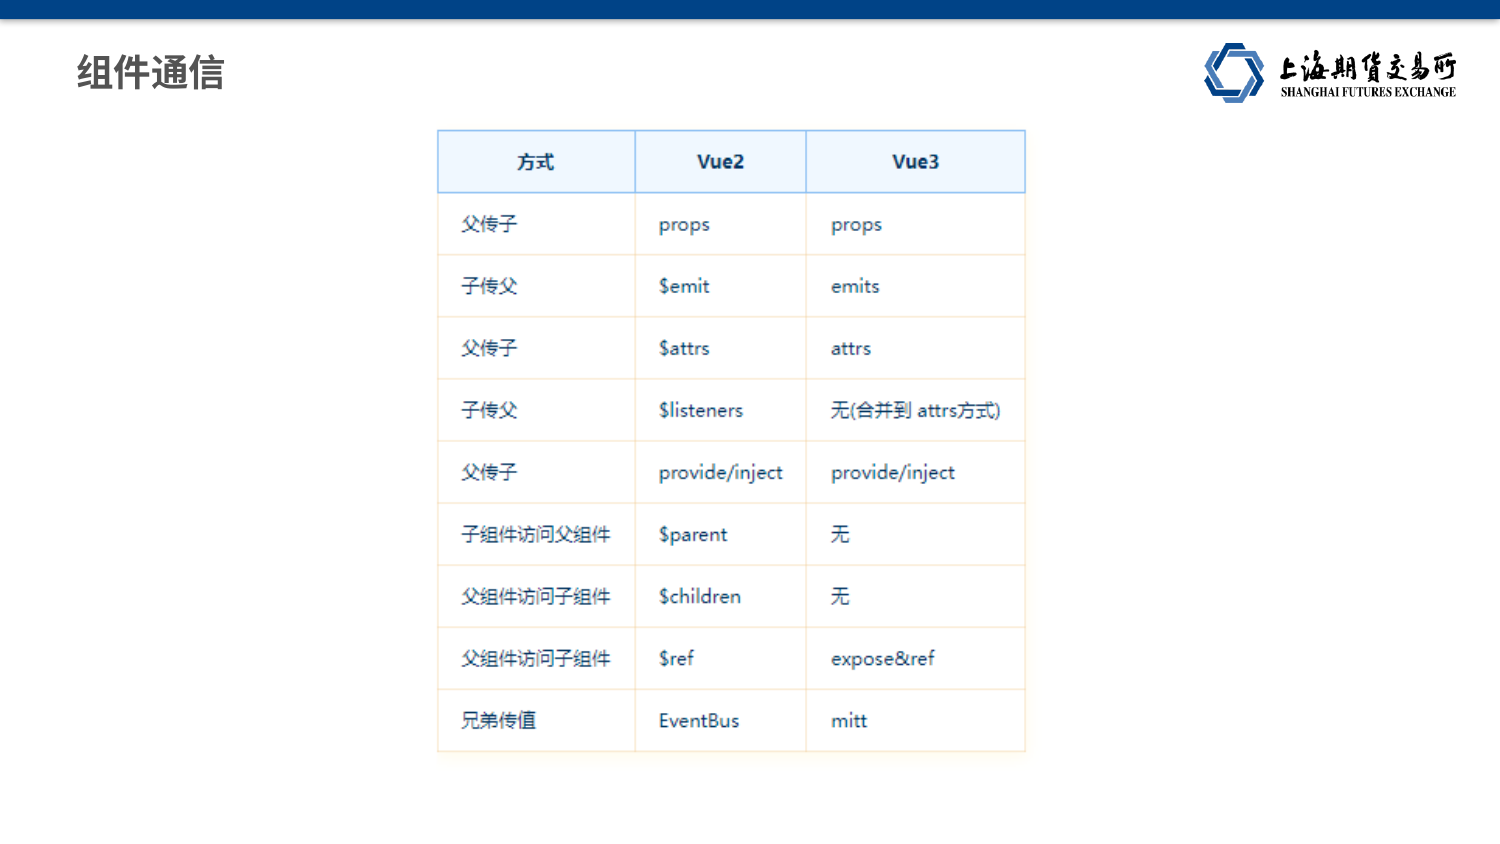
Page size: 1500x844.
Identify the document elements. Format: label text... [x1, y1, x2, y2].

text_box [0, 0, 1500, 20]
text_box 组件通信 [68, 41, 678, 102]
picture [1203, 42, 1456, 103]
picture [411, 113, 1051, 772]
